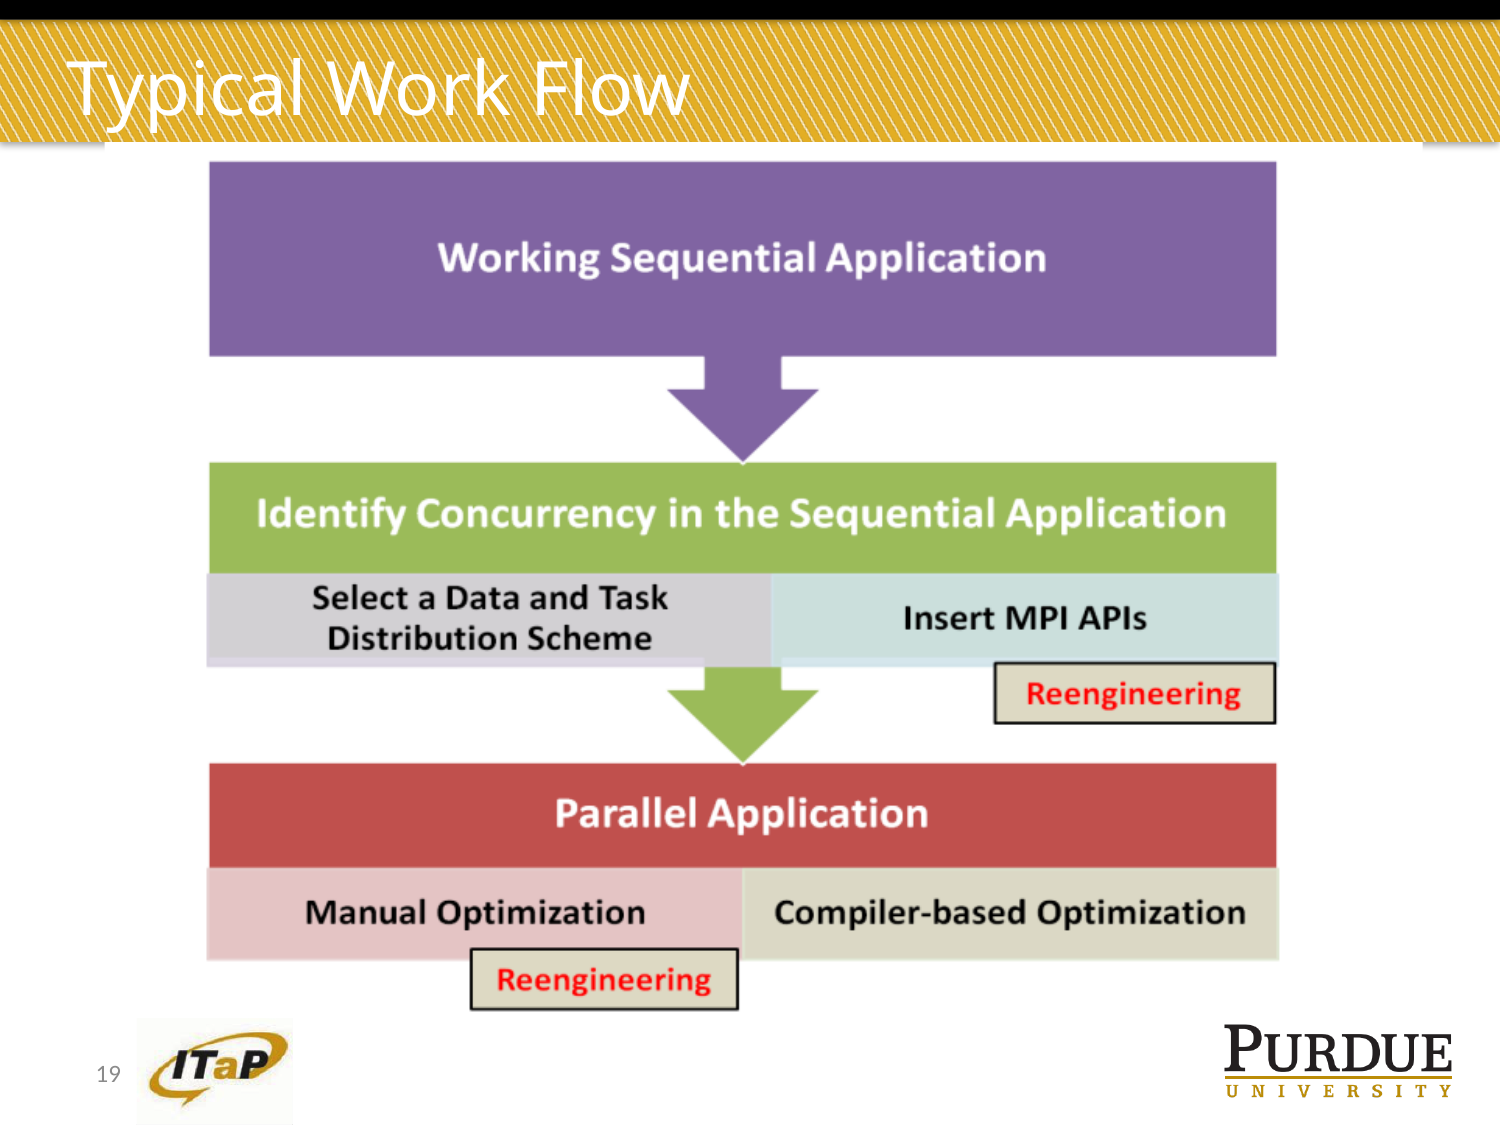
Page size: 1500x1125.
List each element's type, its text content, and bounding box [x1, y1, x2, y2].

slide_number 19 [75, 1042, 137, 1103]
picture [104, 142, 1423, 1125]
text_box Typical Work Flow [51, 28, 1324, 143]
